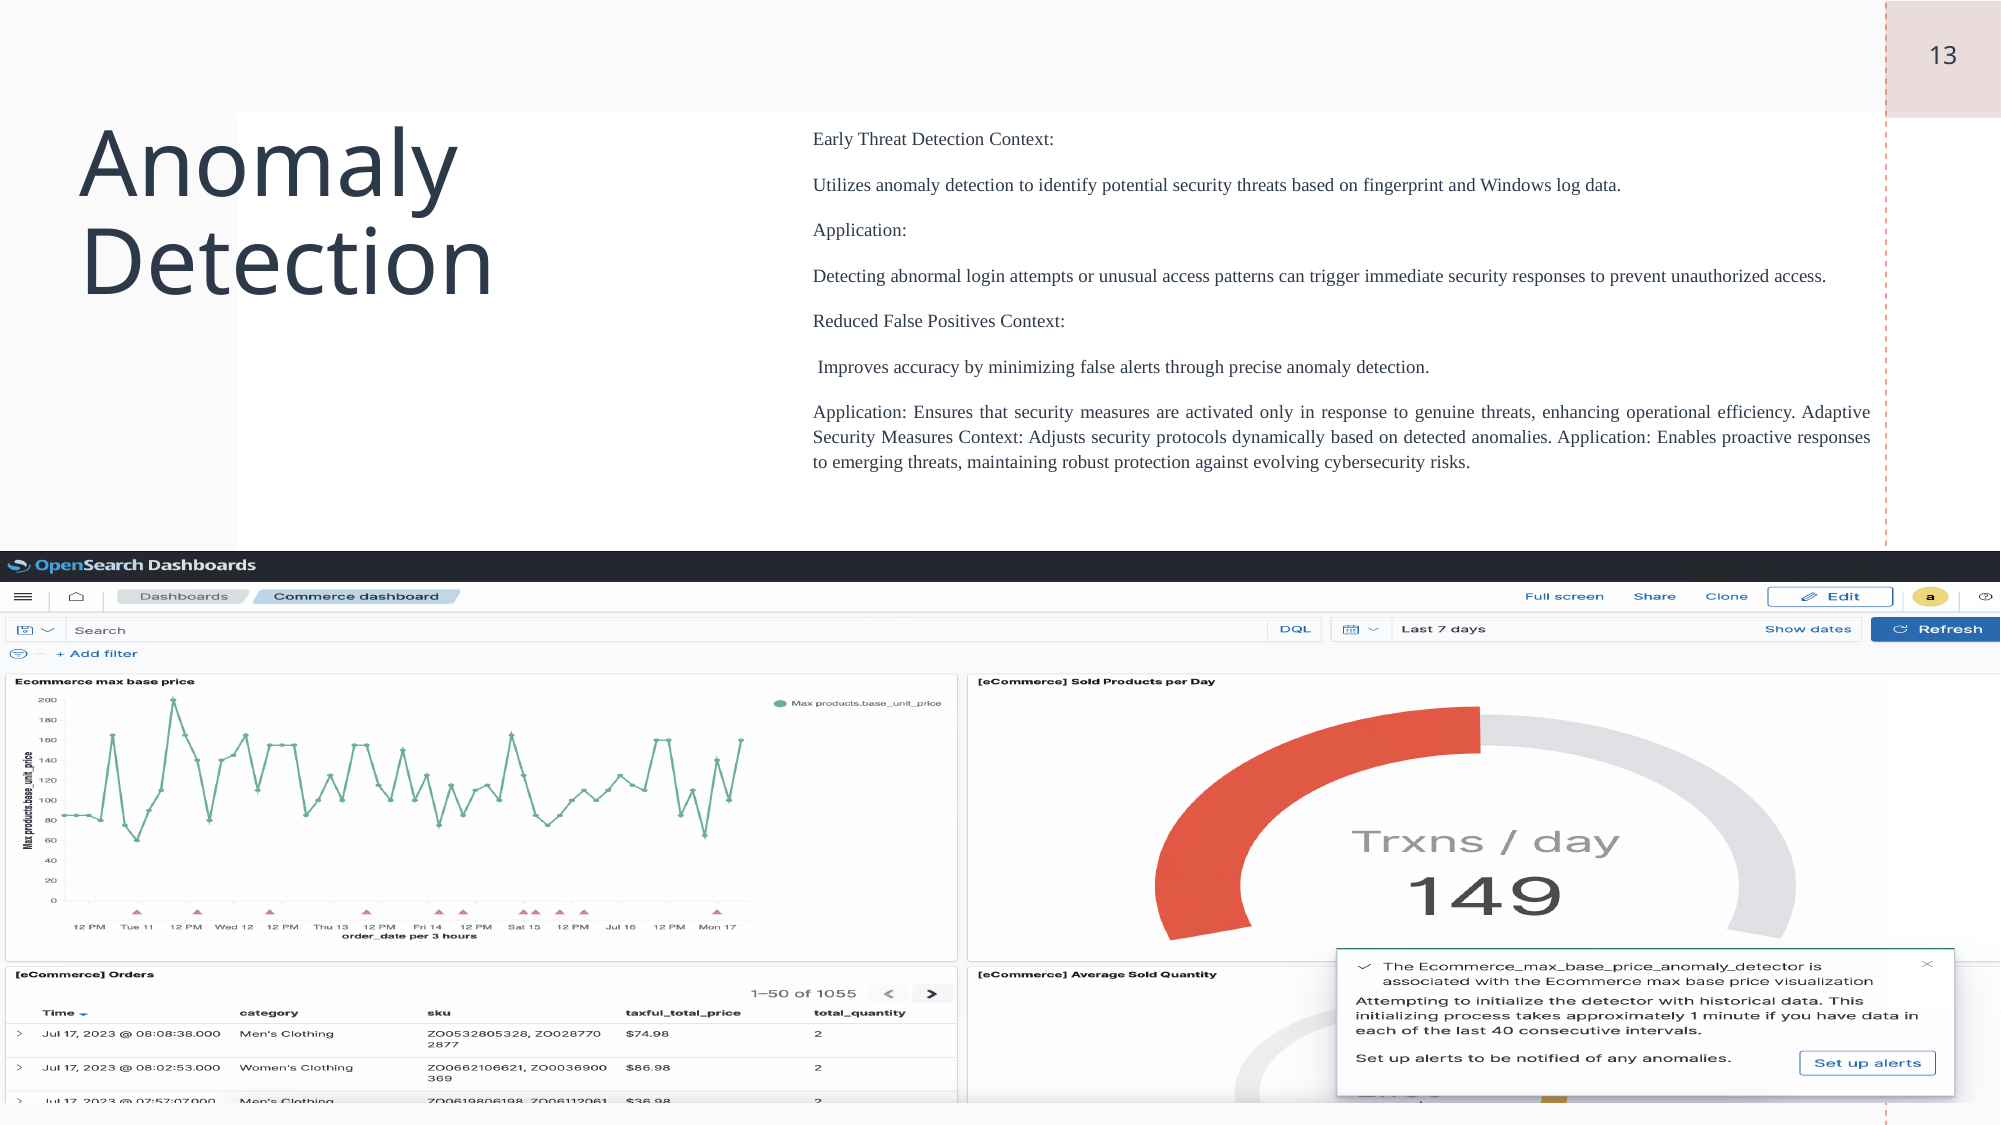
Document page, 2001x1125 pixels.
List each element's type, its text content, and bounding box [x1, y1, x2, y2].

title Anomaly Detection [64, 109, 798, 225]
slide_number 13 [1886, 0, 2000, 113]
picture [0, 551, 2000, 1103]
list Early Threat Detection Context: Utilizes anomaly detection to identify potential security threats based on fingerprint and Windows log data. Application: Detecting abnormal login attempts or unusual access patterns can trigger immediate security responses to prevent unauthorized access. Reduced False Positives Context: Improves accuracy by minimizing false alerts through precise anomaly detection. Application: Ensures that security measures are activated only in response to genuine threats, enhancing operational efficiency. Adaptive Security Measures Context: Adjusts security protocols dynamically based on detected anomalies. Application: Enables proactive responses to emerging threats, maintaining robust protection against evolving cybersecurity risks. [798, 109, 1886, 517]
